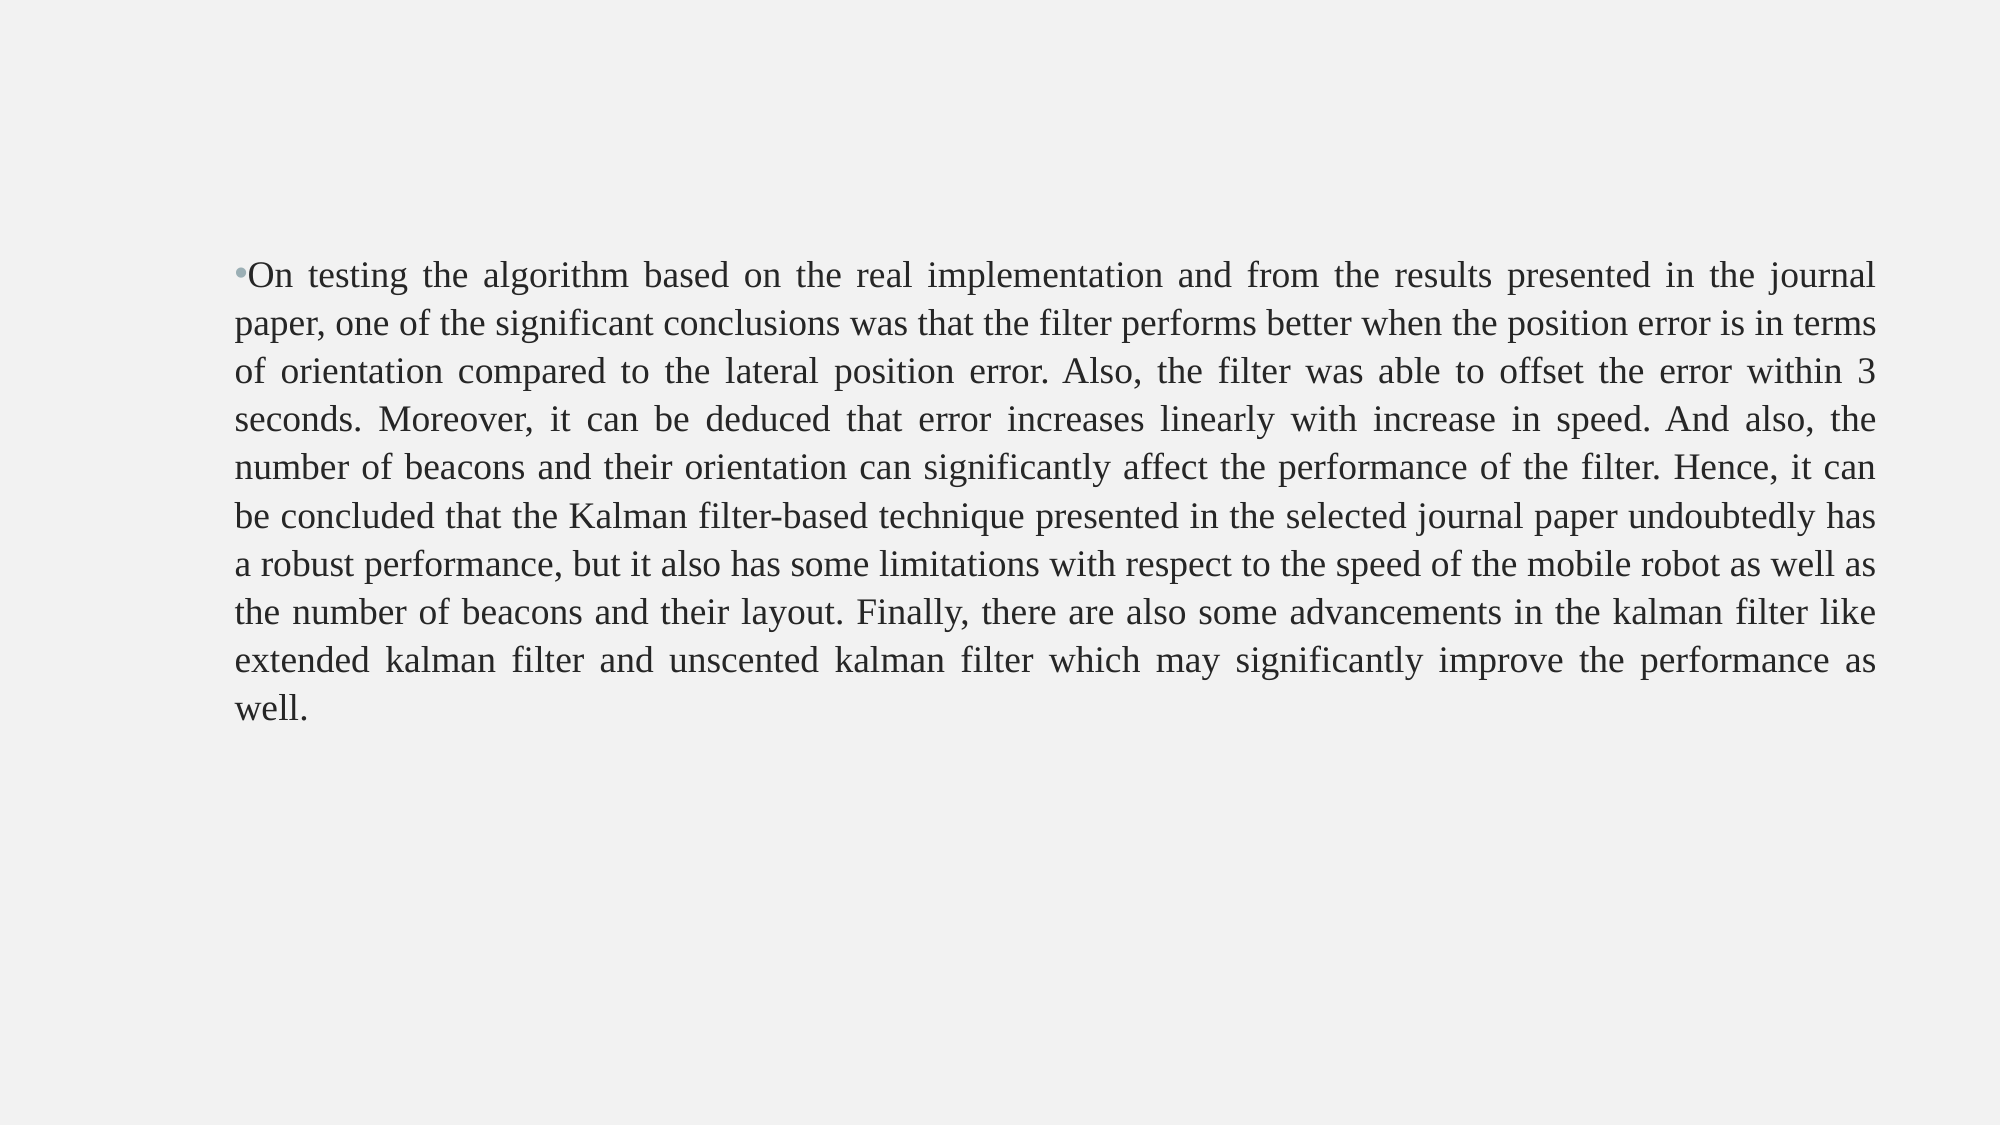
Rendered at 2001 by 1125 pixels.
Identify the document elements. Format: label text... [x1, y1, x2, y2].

list On testing the algorithm based on the real implementation and from the results presented in the journal paper, one of the significant conclusions was that the filter performs better when the position error is in terms of orientation compared to the lateral position error. Also, the filter was able to offset the error within 3 seconds. Moreover, it can be deduced that error increases linearly with increase in speed. And also, the number of beacons and their orientation can significantly affect the performance of the filter. Hence, it can be concluded that the Kalman filter-based technique presented in the selected journal paper undoubtedly has a robust performance, but it also has some limitations with respect to the speed of the mobile robot as well as the number of beacons and their layout. Finally, there are also some advancements in the kalman filter like extended kalman filter and unscented kalman filter which may significantly improve the performance as well. [219, 239, 1894, 947]
